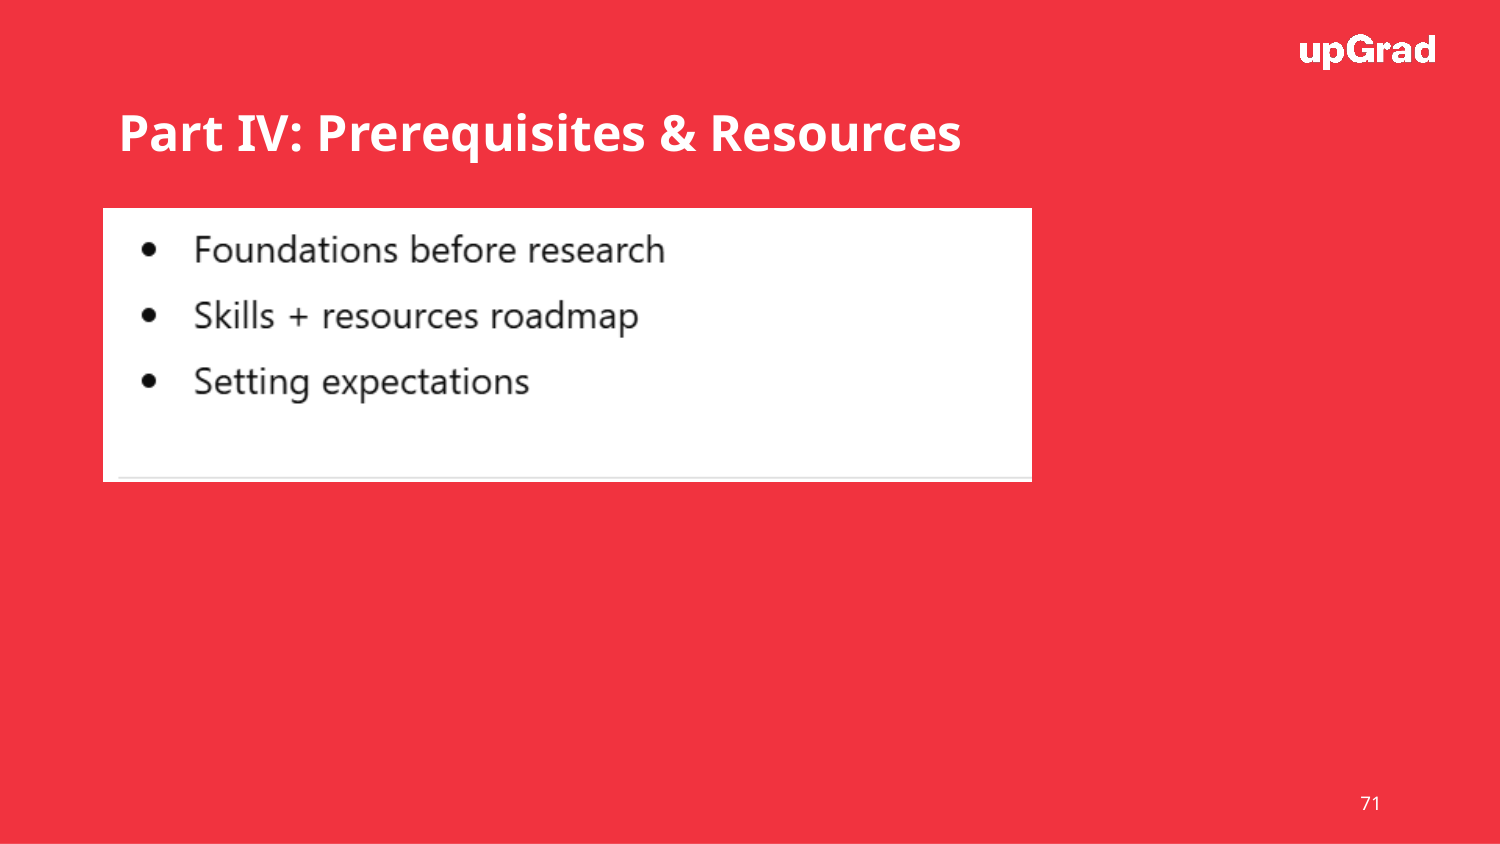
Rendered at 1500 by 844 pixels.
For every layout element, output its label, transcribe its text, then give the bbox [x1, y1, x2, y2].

picture [103, 208, 1032, 483]
title Part IV: Prerequisites & Resources [103, 89, 1087, 182]
slide_number 71 [1059, 782, 1397, 827]
picture [1300, 34, 1435, 70]
